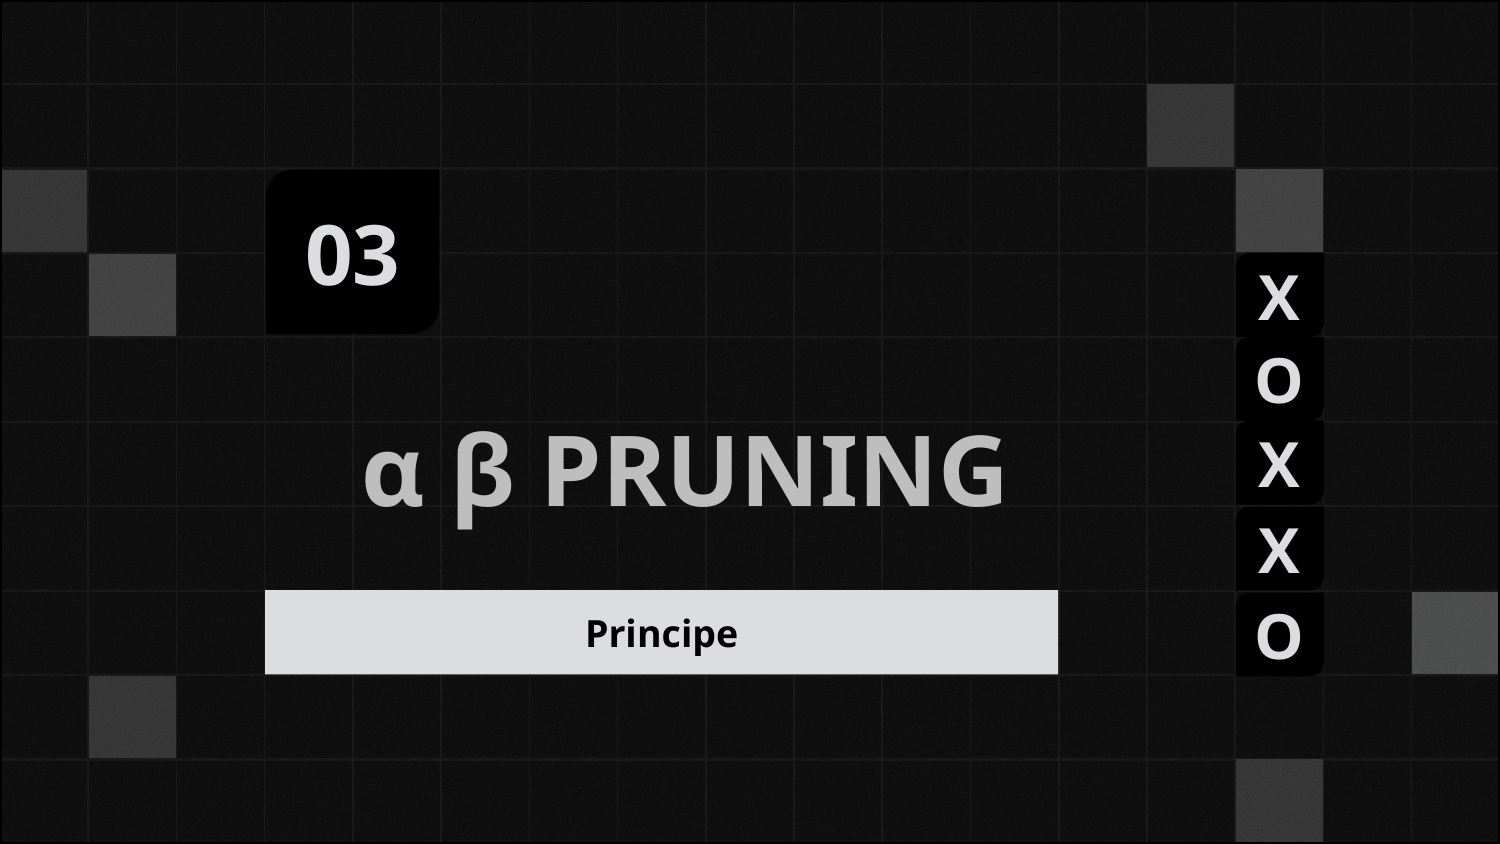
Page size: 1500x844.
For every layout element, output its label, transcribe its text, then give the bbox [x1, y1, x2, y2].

title α β PRUNING [209, 394, 1162, 540]
text_box [266, 169, 440, 334]
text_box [1235, 252, 1325, 677]
title 03 [277, 179, 428, 325]
subtitle Principe [265, 590, 1059, 675]
text_box [0, 0, 1500, 844]
